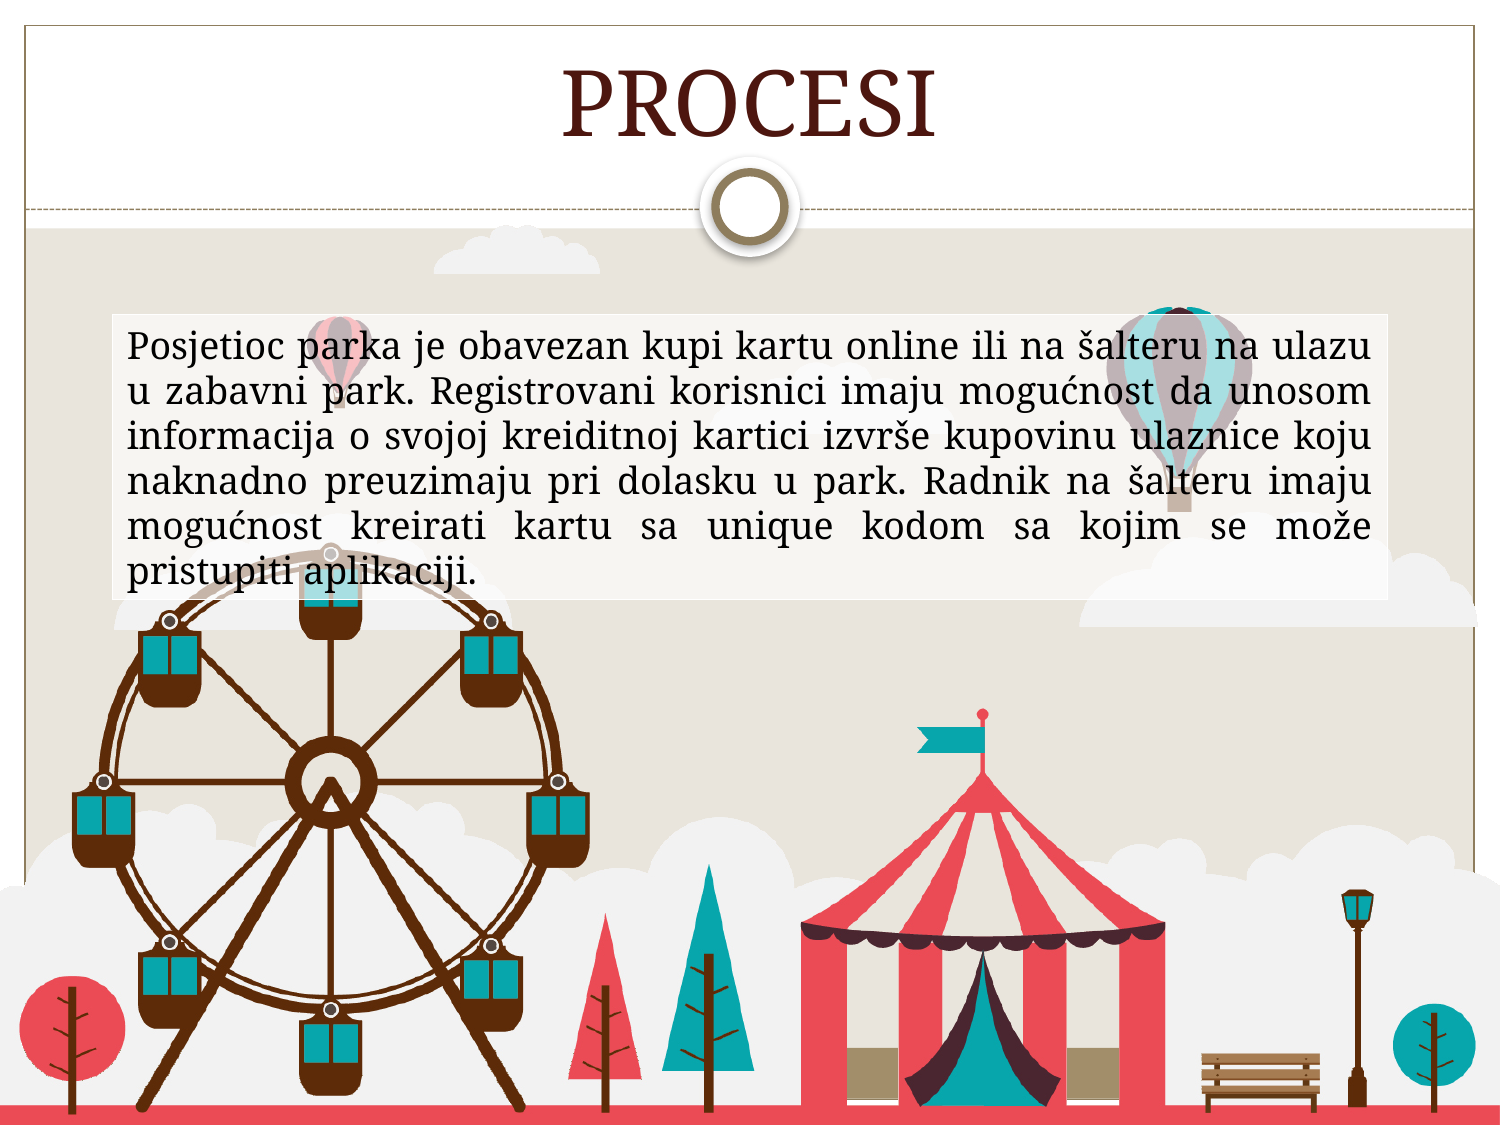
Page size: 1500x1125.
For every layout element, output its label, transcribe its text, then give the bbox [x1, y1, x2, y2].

title PROCESI [49, 37, 1450, 147]
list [0, 148, 1500, 1125]
